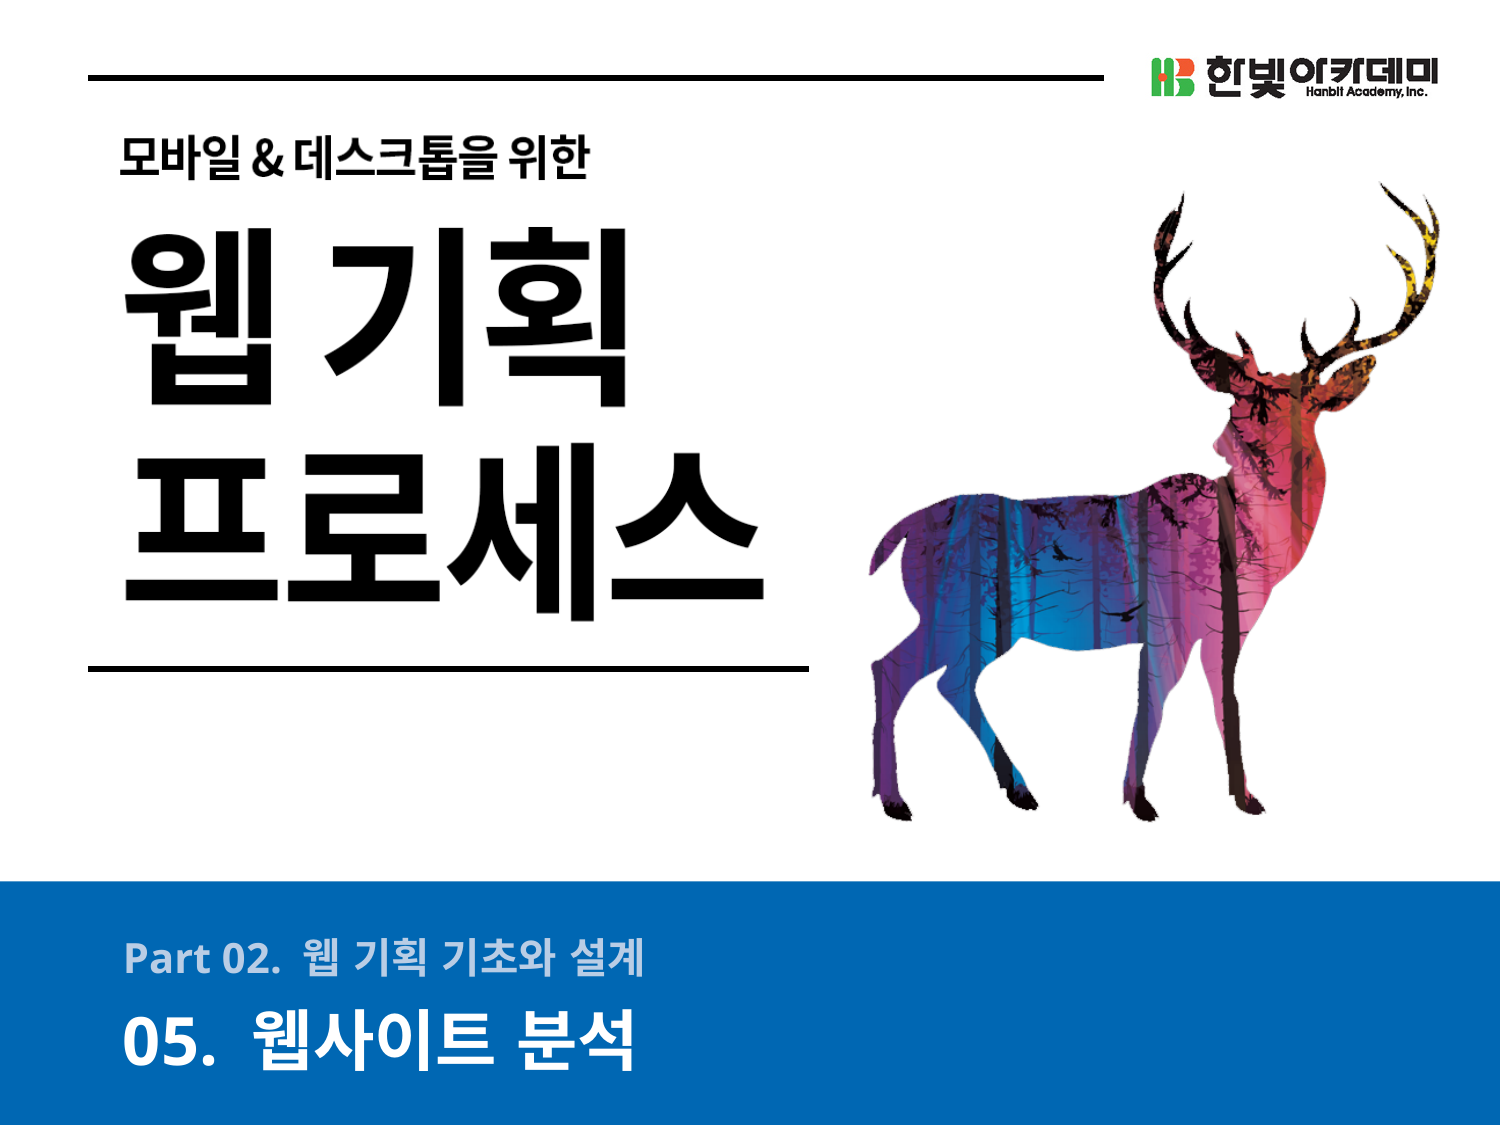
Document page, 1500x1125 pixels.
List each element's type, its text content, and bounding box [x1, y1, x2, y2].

title 05. 웹사이트 분석 [107, 1000, 1471, 1091]
text_box Part 02. 웹 기획 기초와 설계 [107, 914, 1471, 1000]
picture [1145, 52, 1441, 102]
picture [868, 181, 1441, 823]
picture [108, 125, 779, 637]
